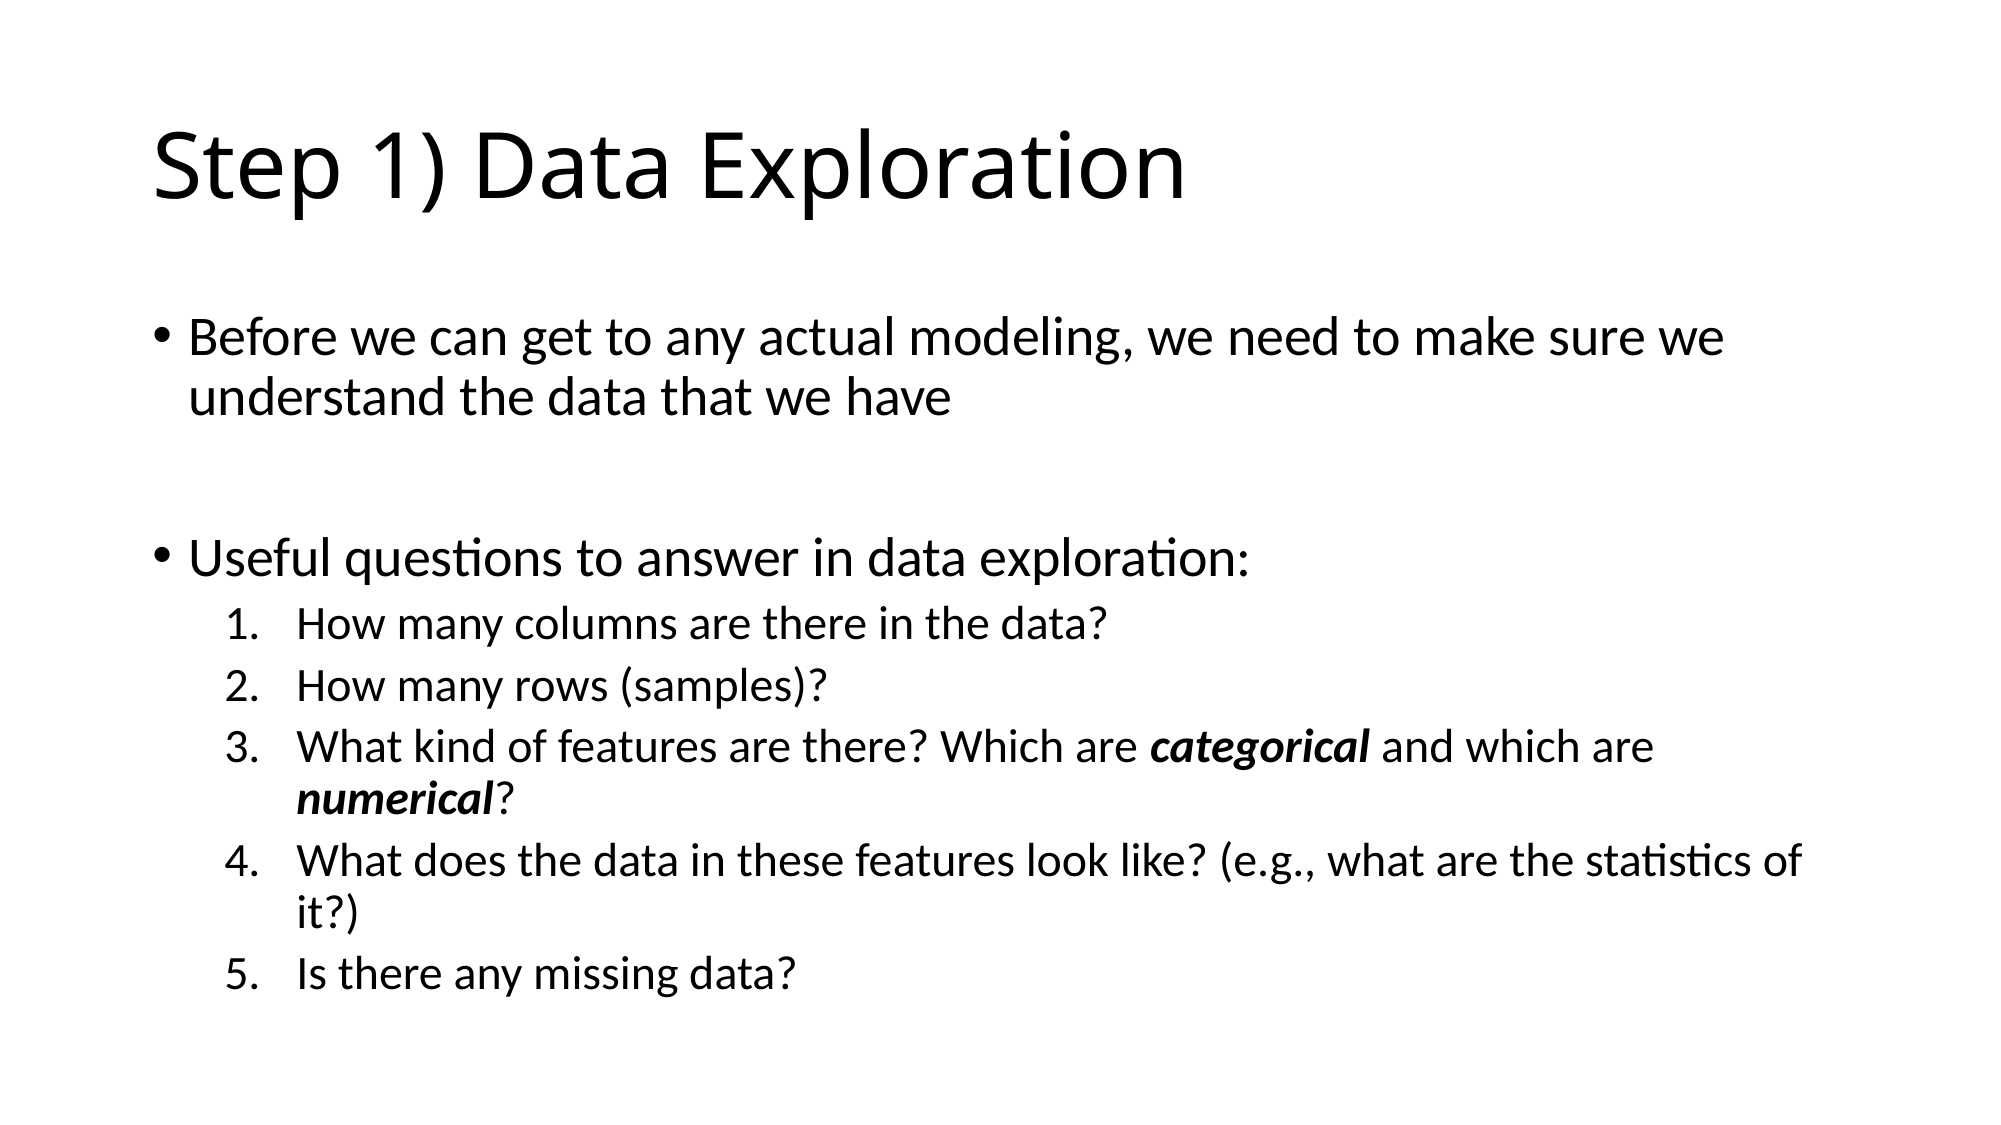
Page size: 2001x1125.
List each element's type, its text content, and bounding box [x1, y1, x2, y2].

list Before we can get to any actual modeling, we need to make sure we understand the data that we have Useful questions to answer in data exploration: How many columns are there in the data? How many rows (samples)? What kind of features are there? Which are categorical and which are numerical? What does the data in these features look like? (e.g., what are the statistics of it?) Is there any missing data? [137, 299, 1863, 1014]
title Step 1) Data Exploration [137, 59, 1863, 278]
